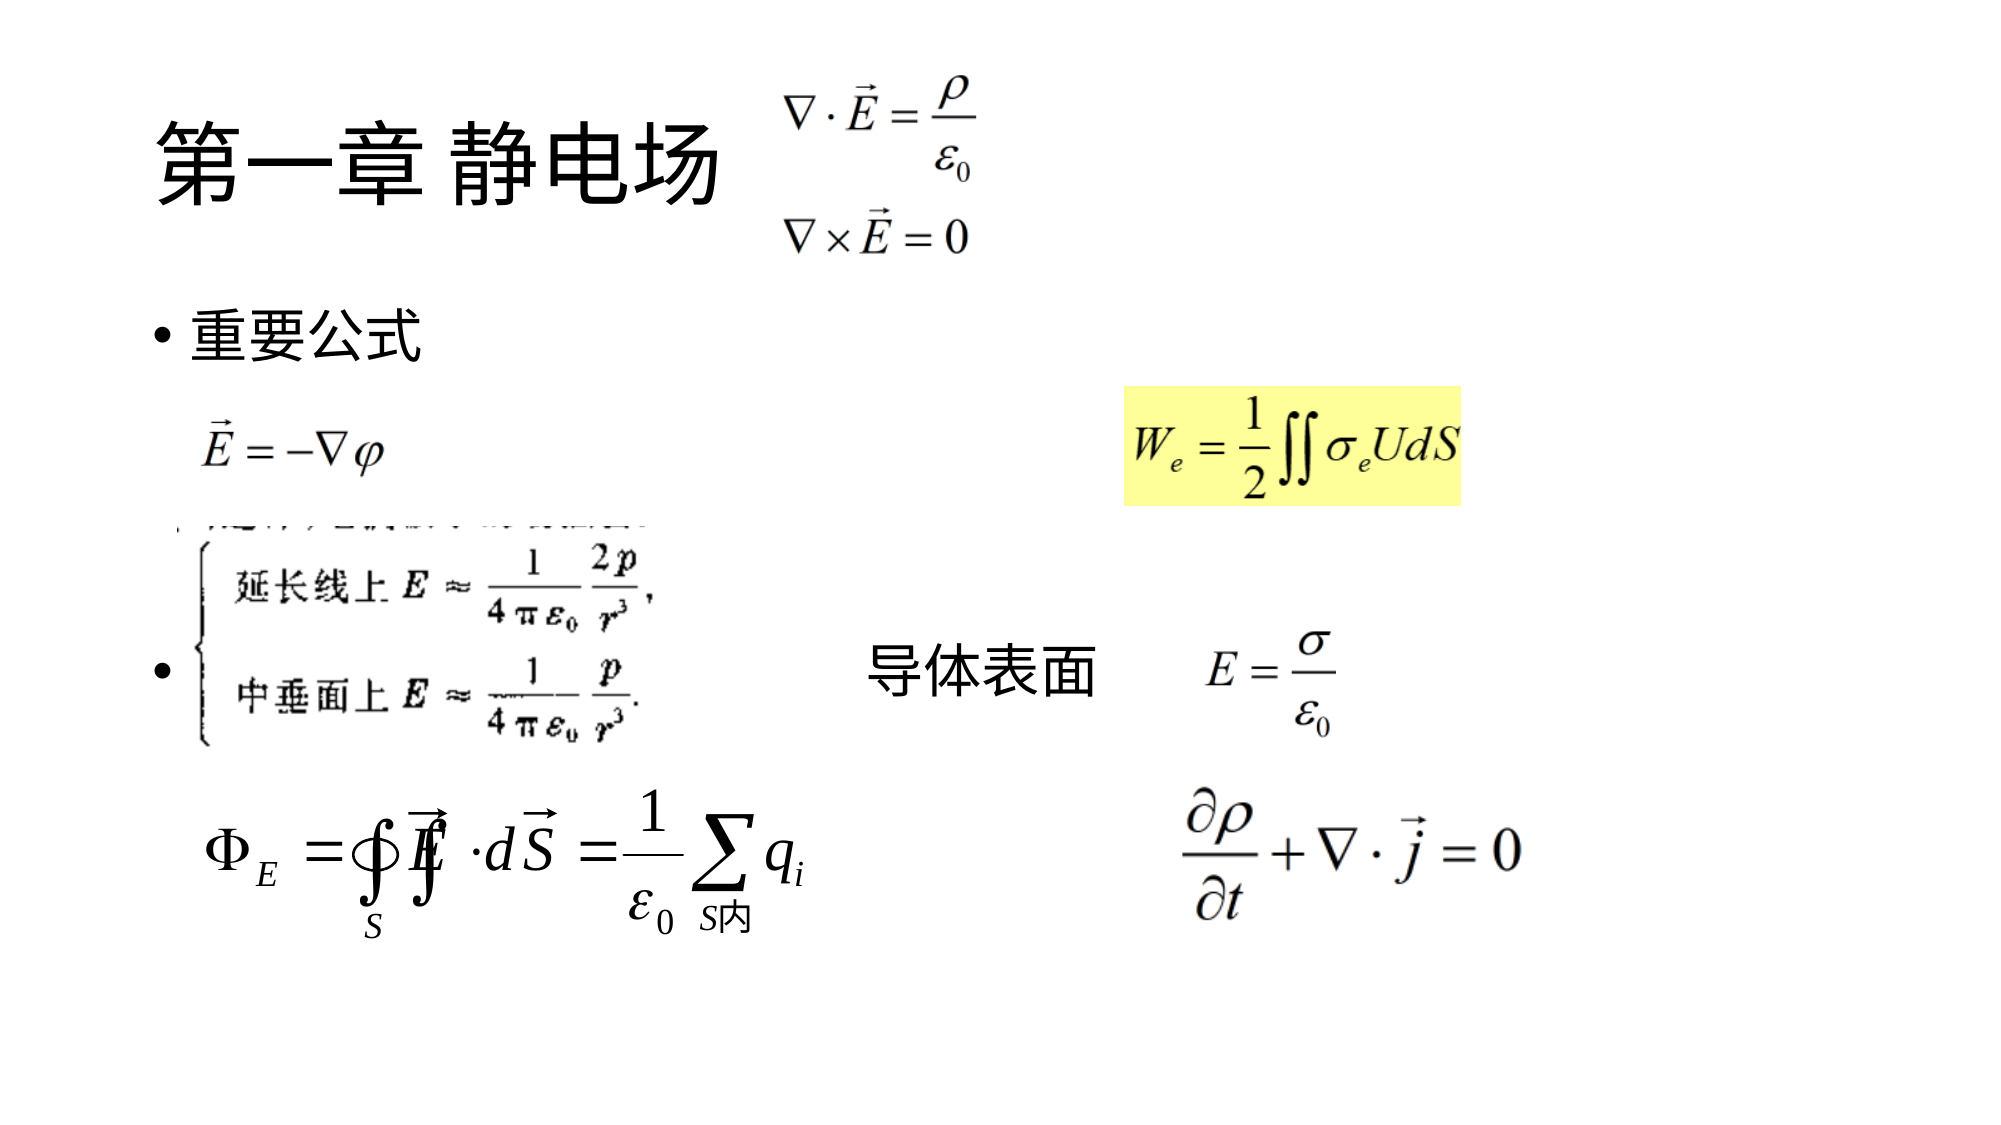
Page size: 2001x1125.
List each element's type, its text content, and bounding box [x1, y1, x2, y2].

picture [1200, 619, 1336, 743]
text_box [196, 770, 822, 955]
title 第一章 静电场 [137, 59, 1863, 278]
picture [196, 408, 393, 485]
list 重要公式 电偶极子 导体表面 [137, 299, 1863, 1014]
picture [1123, 386, 1461, 506]
picture [1178, 773, 1534, 940]
picture [778, 59, 985, 275]
picture [177, 526, 660, 749]
